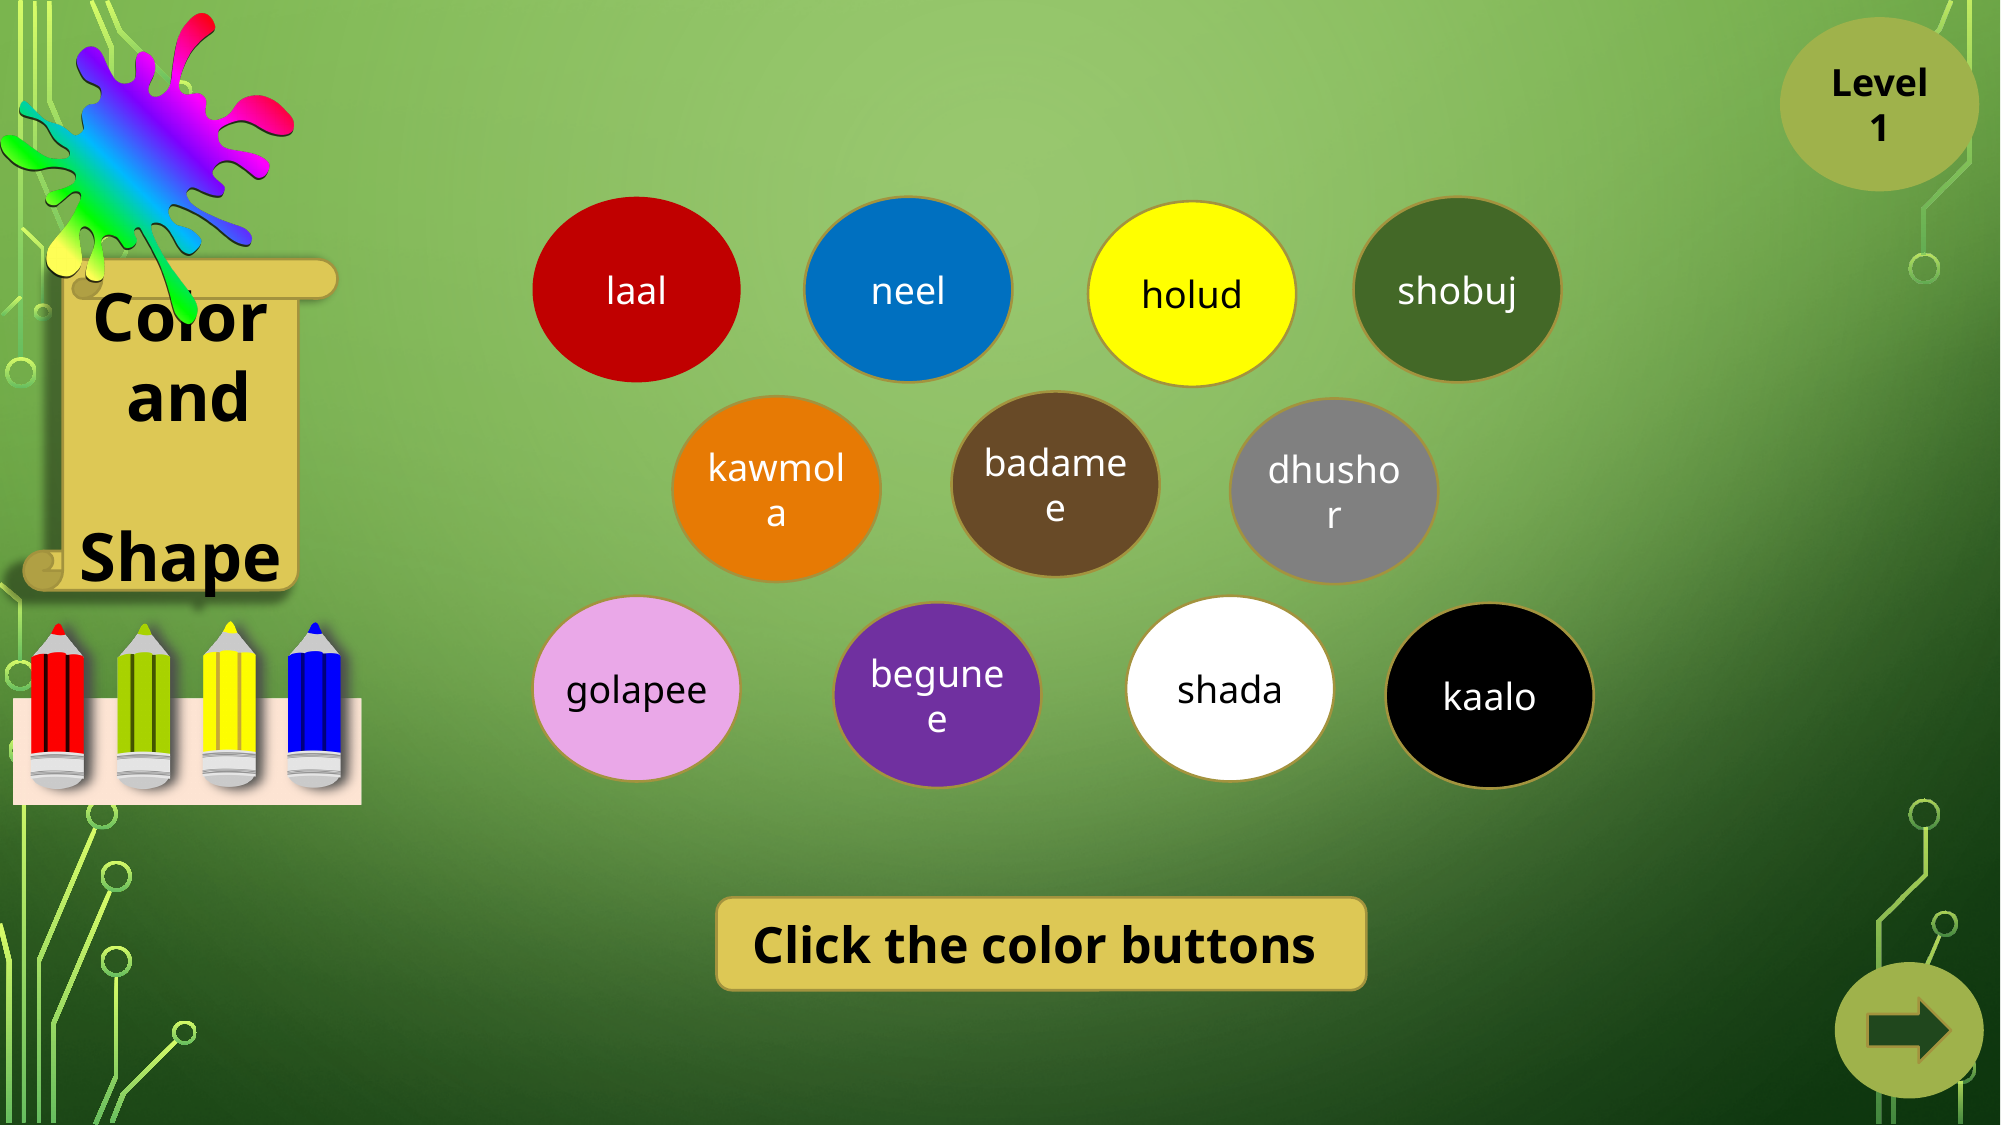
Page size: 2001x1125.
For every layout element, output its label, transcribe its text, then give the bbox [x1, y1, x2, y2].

text_box Click the color buttons [715, 896, 1368, 992]
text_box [1840, 967, 1979, 1093]
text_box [0, 13, 338, 591]
picture [13, 610, 363, 806]
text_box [532, 196, 1594, 789]
text_box Level 1 [1784, 21, 1975, 187]
